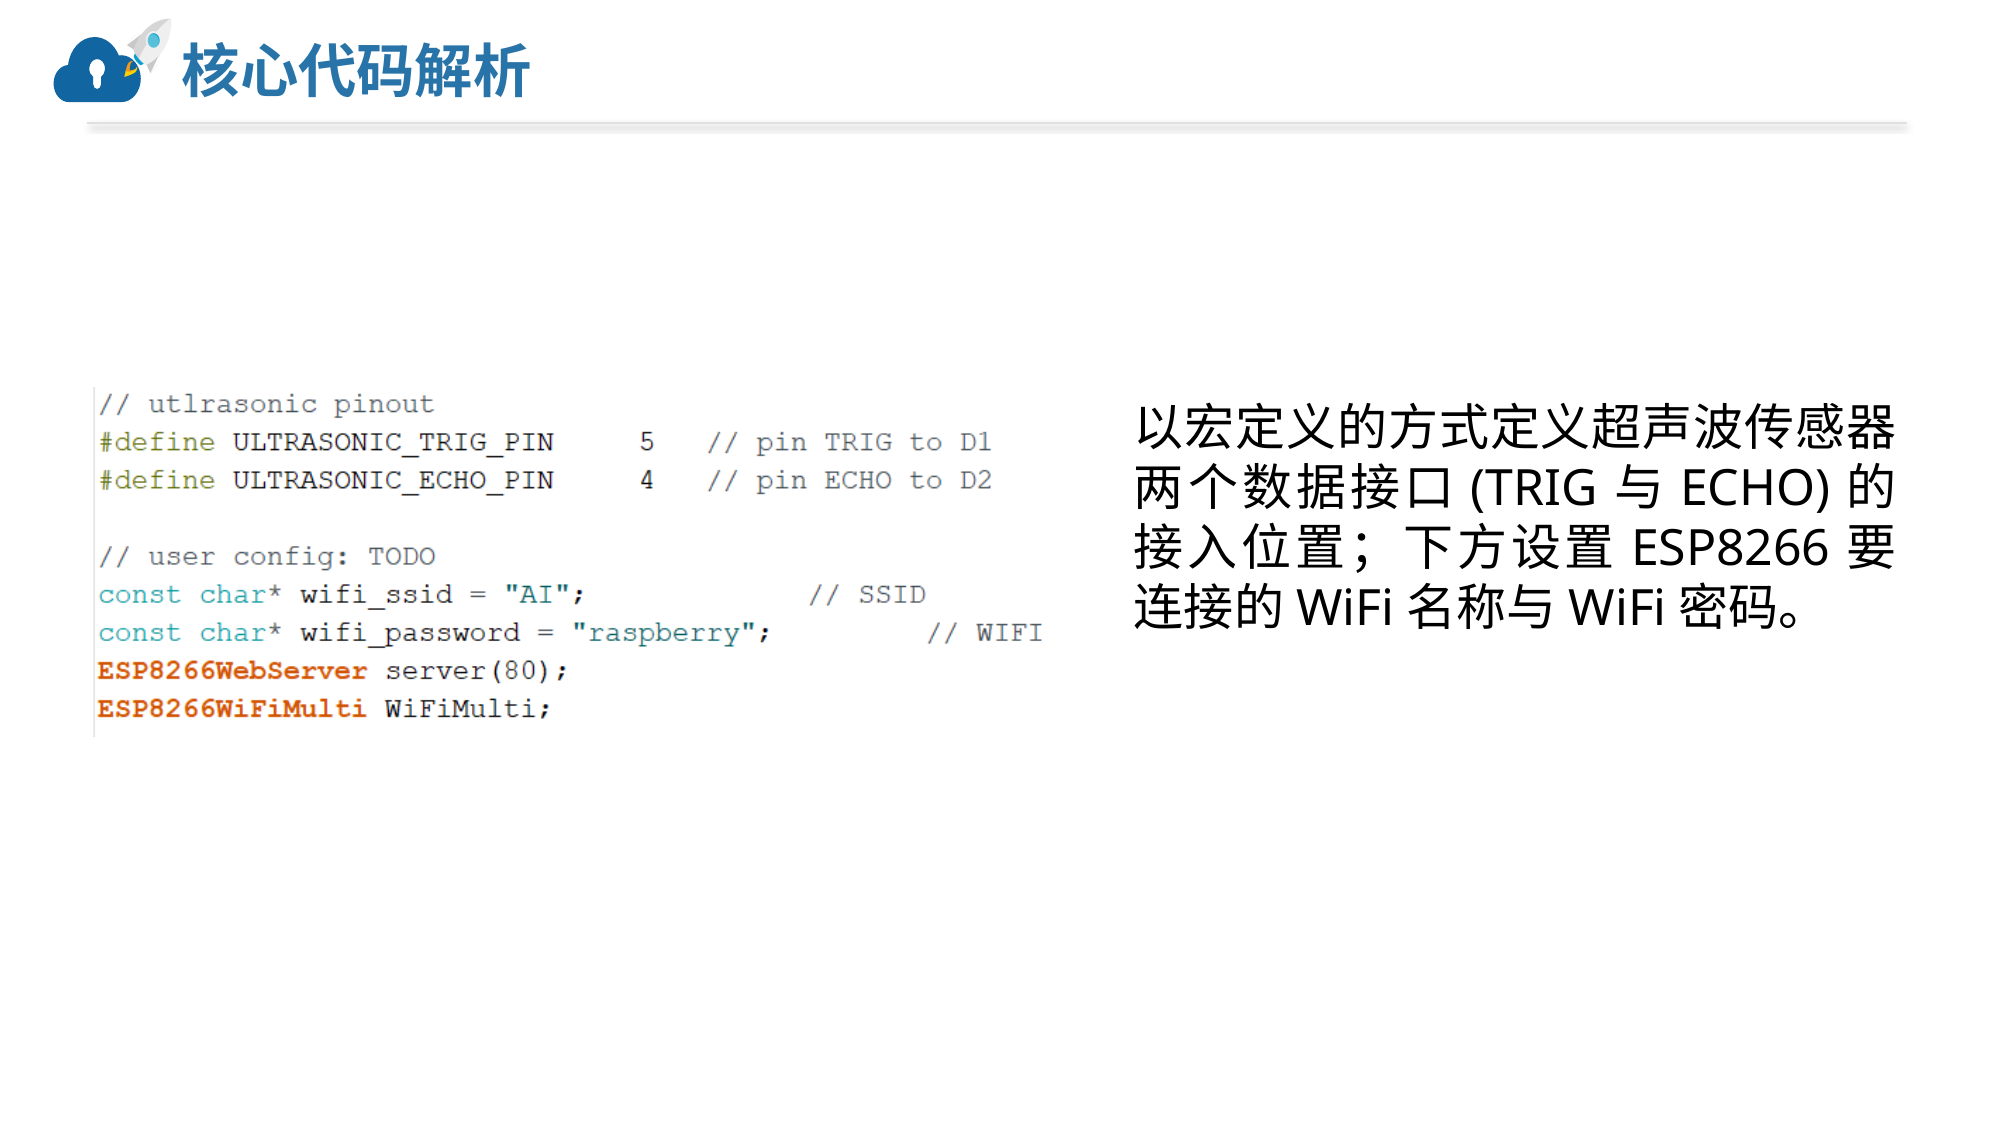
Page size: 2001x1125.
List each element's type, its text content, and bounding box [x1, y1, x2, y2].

text_box 以宏定义的方式定义超声波传感器两个数据接口(TRIG与ECHO)的接入位置；下方设置ESP8266要连接的WiFi名称与WiFi密码。 [1119, 387, 1912, 643]
picture [88, 387, 1071, 738]
title 核心代码解析 [181, 29, 1516, 108]
picture [113, 7, 182, 91]
